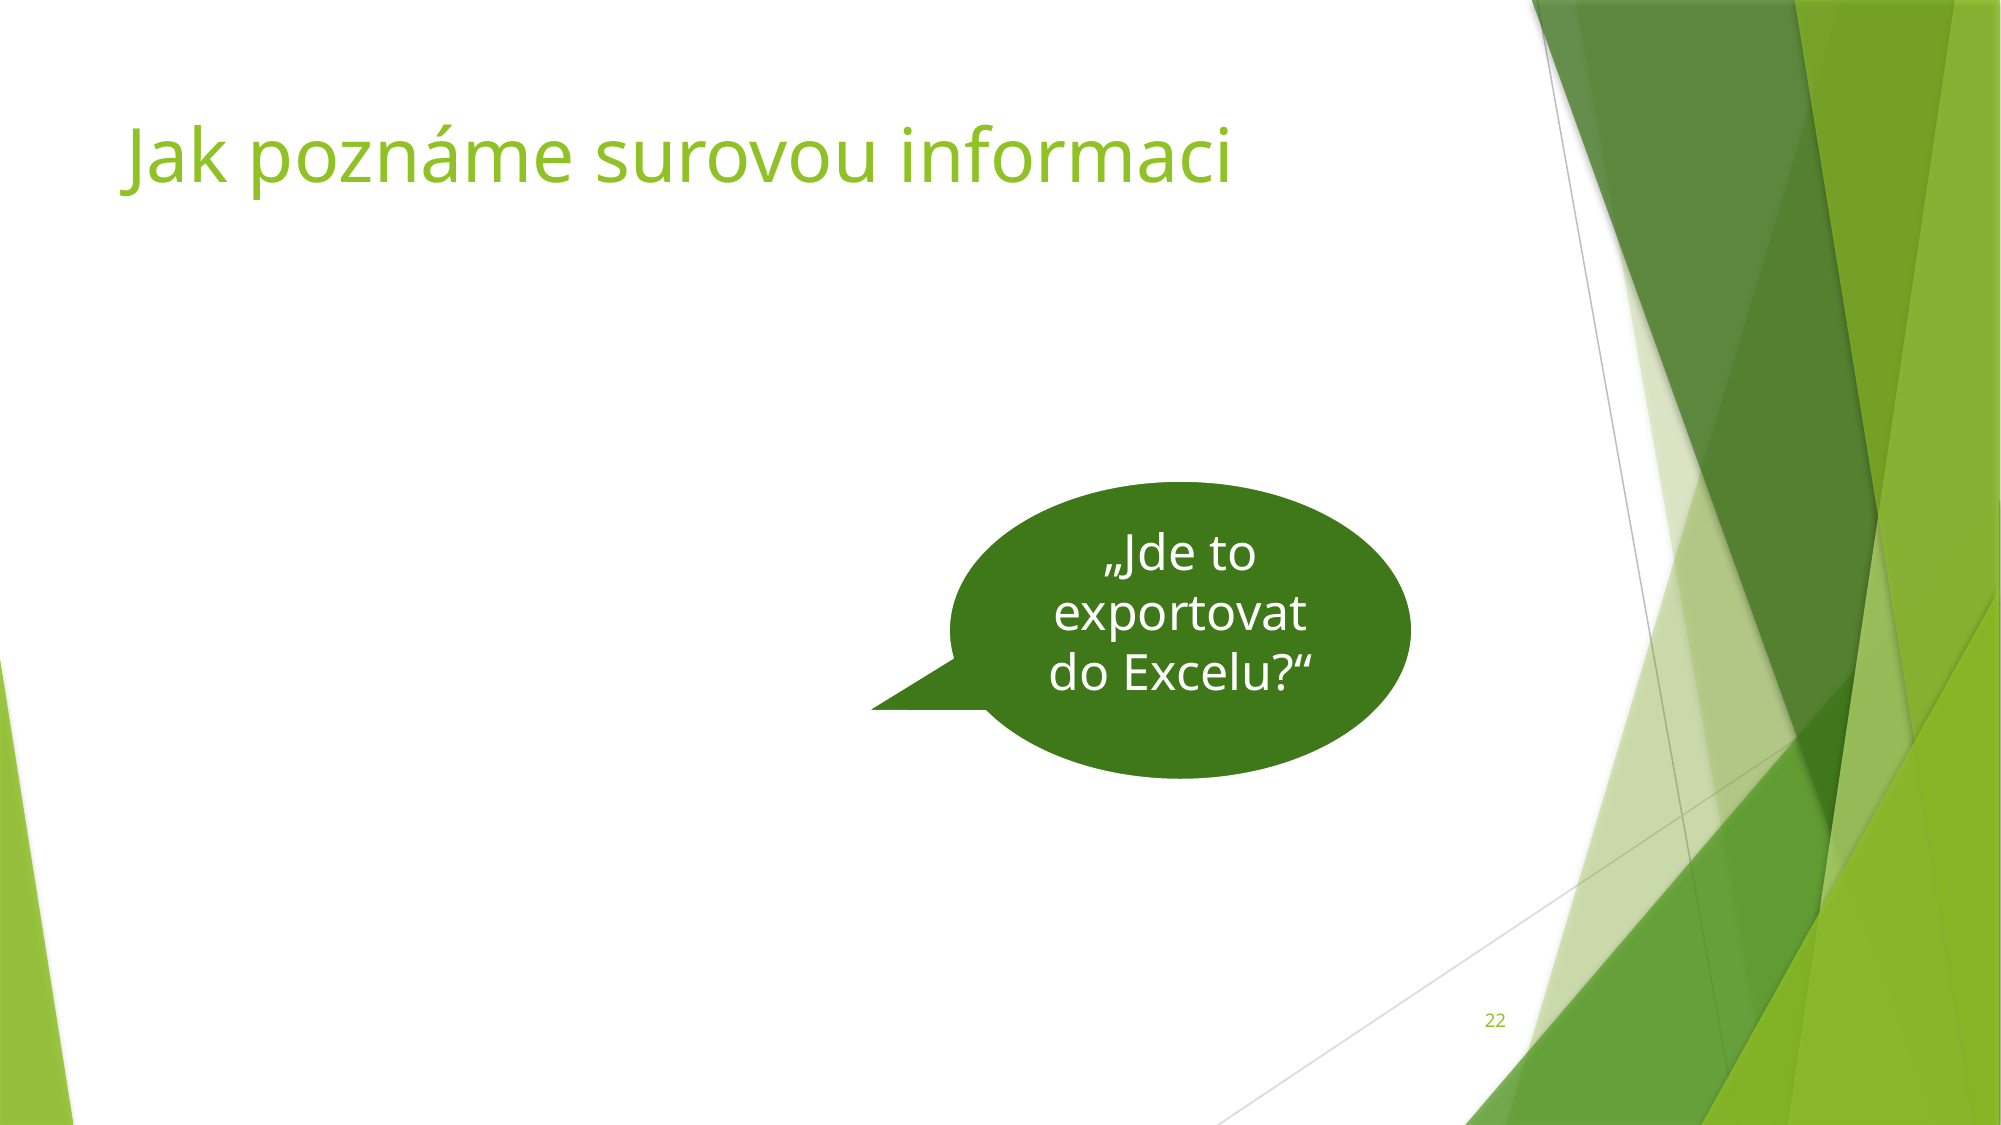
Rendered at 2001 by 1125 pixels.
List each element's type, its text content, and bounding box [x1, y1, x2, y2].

text_box „Jde to exportovat do Excelu?“ [867, 481, 1412, 780]
title Jak poznáme surovou informaci [111, 99, 1522, 317]
list [111, 354, 1522, 992]
slide_number 22 [1409, 991, 1522, 1051]
